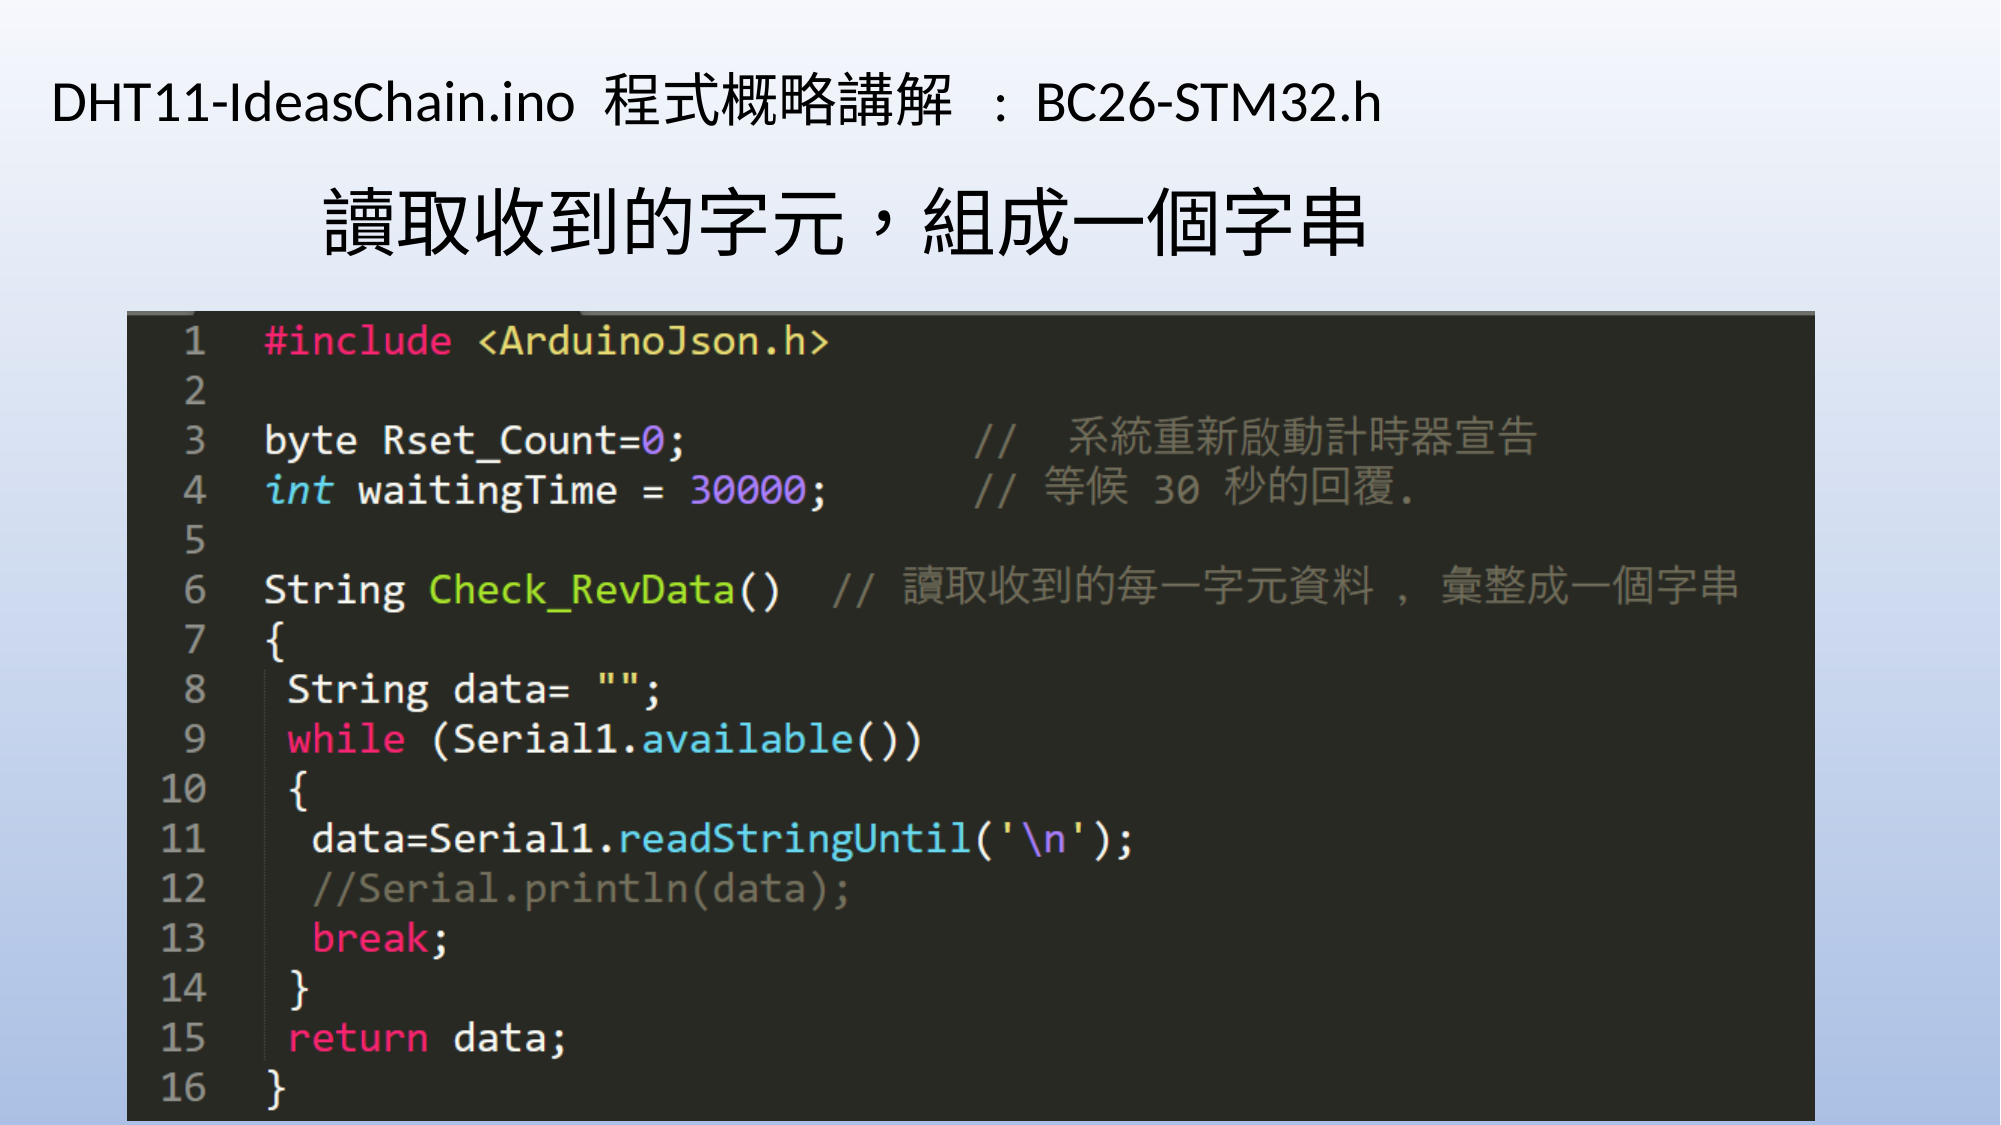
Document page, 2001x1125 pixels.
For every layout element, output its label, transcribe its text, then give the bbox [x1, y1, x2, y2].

picture [127, 311, 1815, 1121]
text_box DHT11-IdeasChain.ino 程式概略講解 : BC26-STM32.h [37, 55, 1399, 141]
text_box 讀取收到的字元，組成一個字串 [306, 168, 1387, 273]
